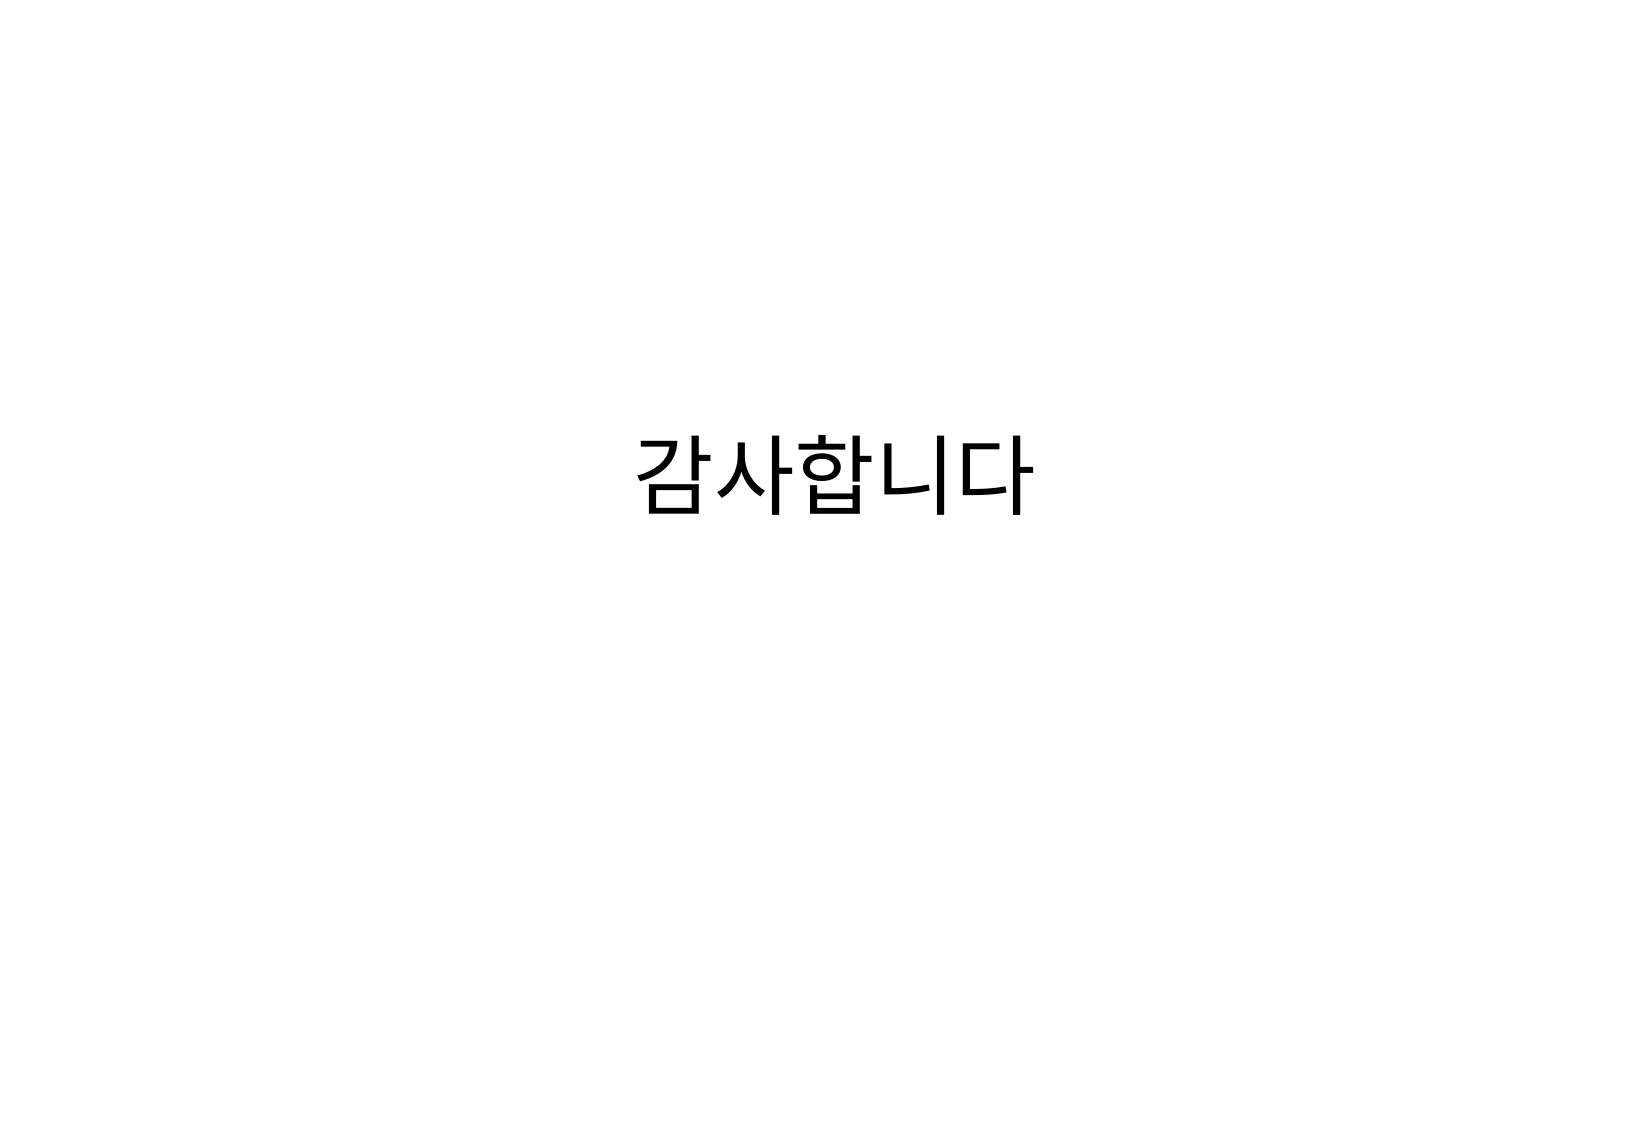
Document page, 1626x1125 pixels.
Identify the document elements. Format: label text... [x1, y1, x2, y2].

text_box 감사합니다 [476, 405, 1219, 541]
